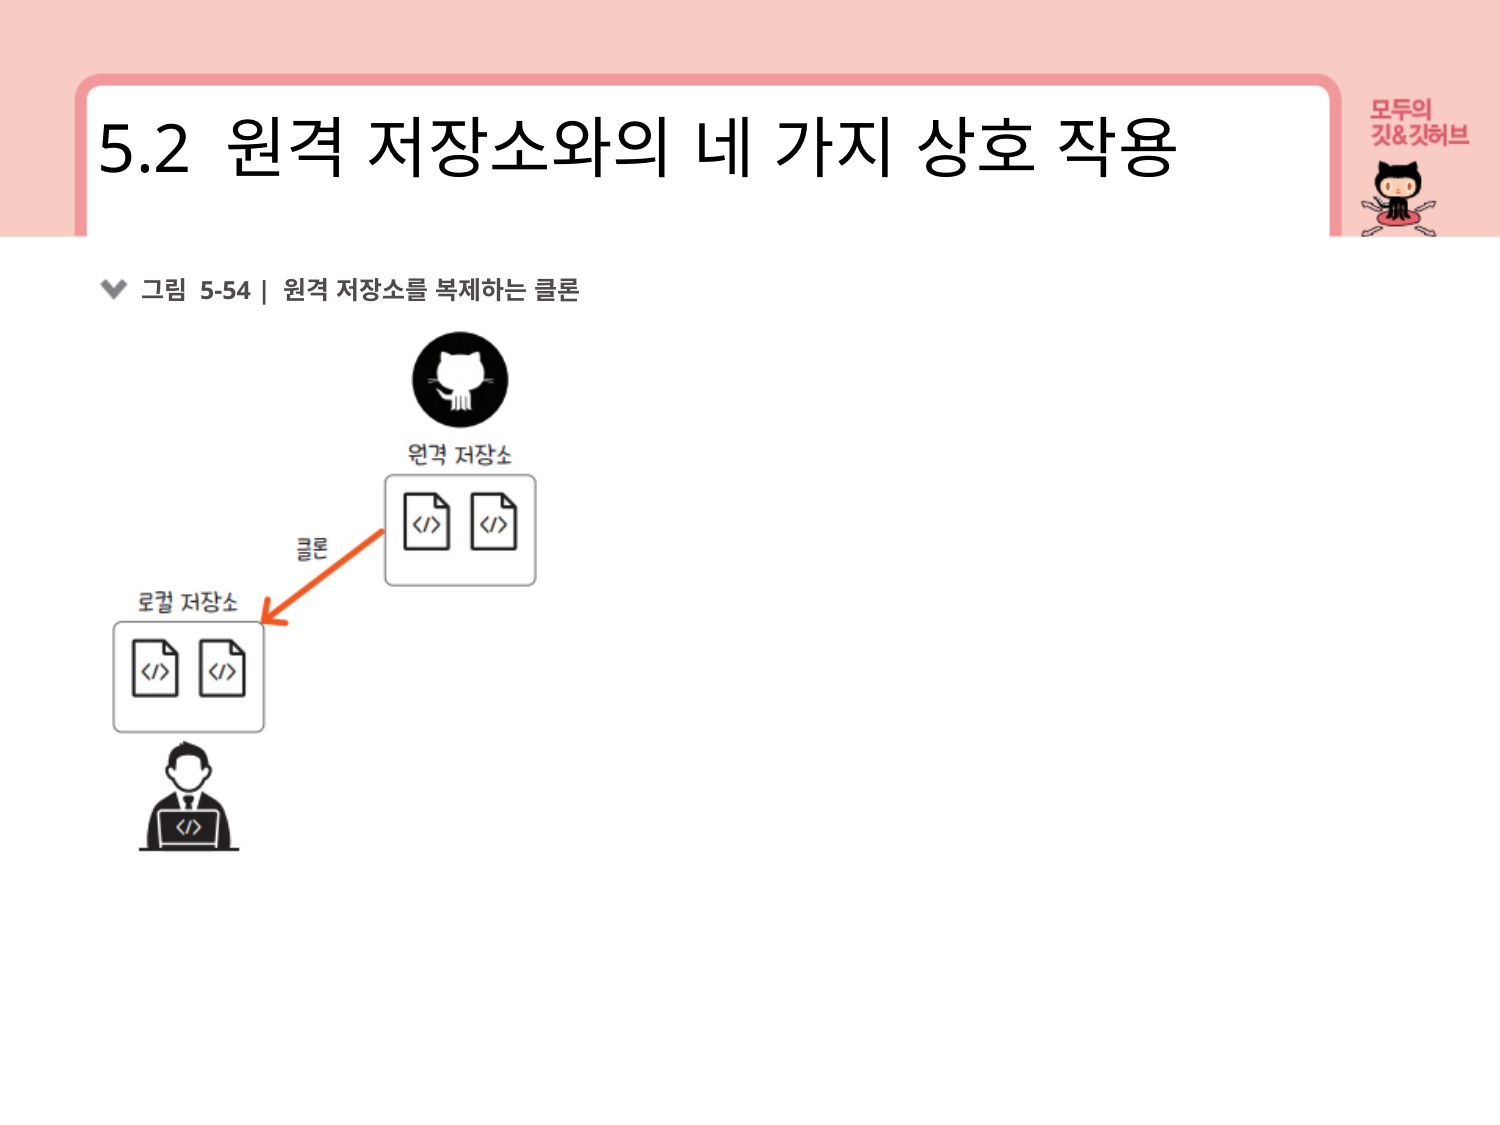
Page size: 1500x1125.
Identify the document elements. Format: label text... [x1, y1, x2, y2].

text_box 5.2 원격 저장소와의 네 가지 상호 작용 [82, 61, 1413, 193]
picture [0, 0, 1500, 1125]
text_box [97, 264, 1374, 311]
